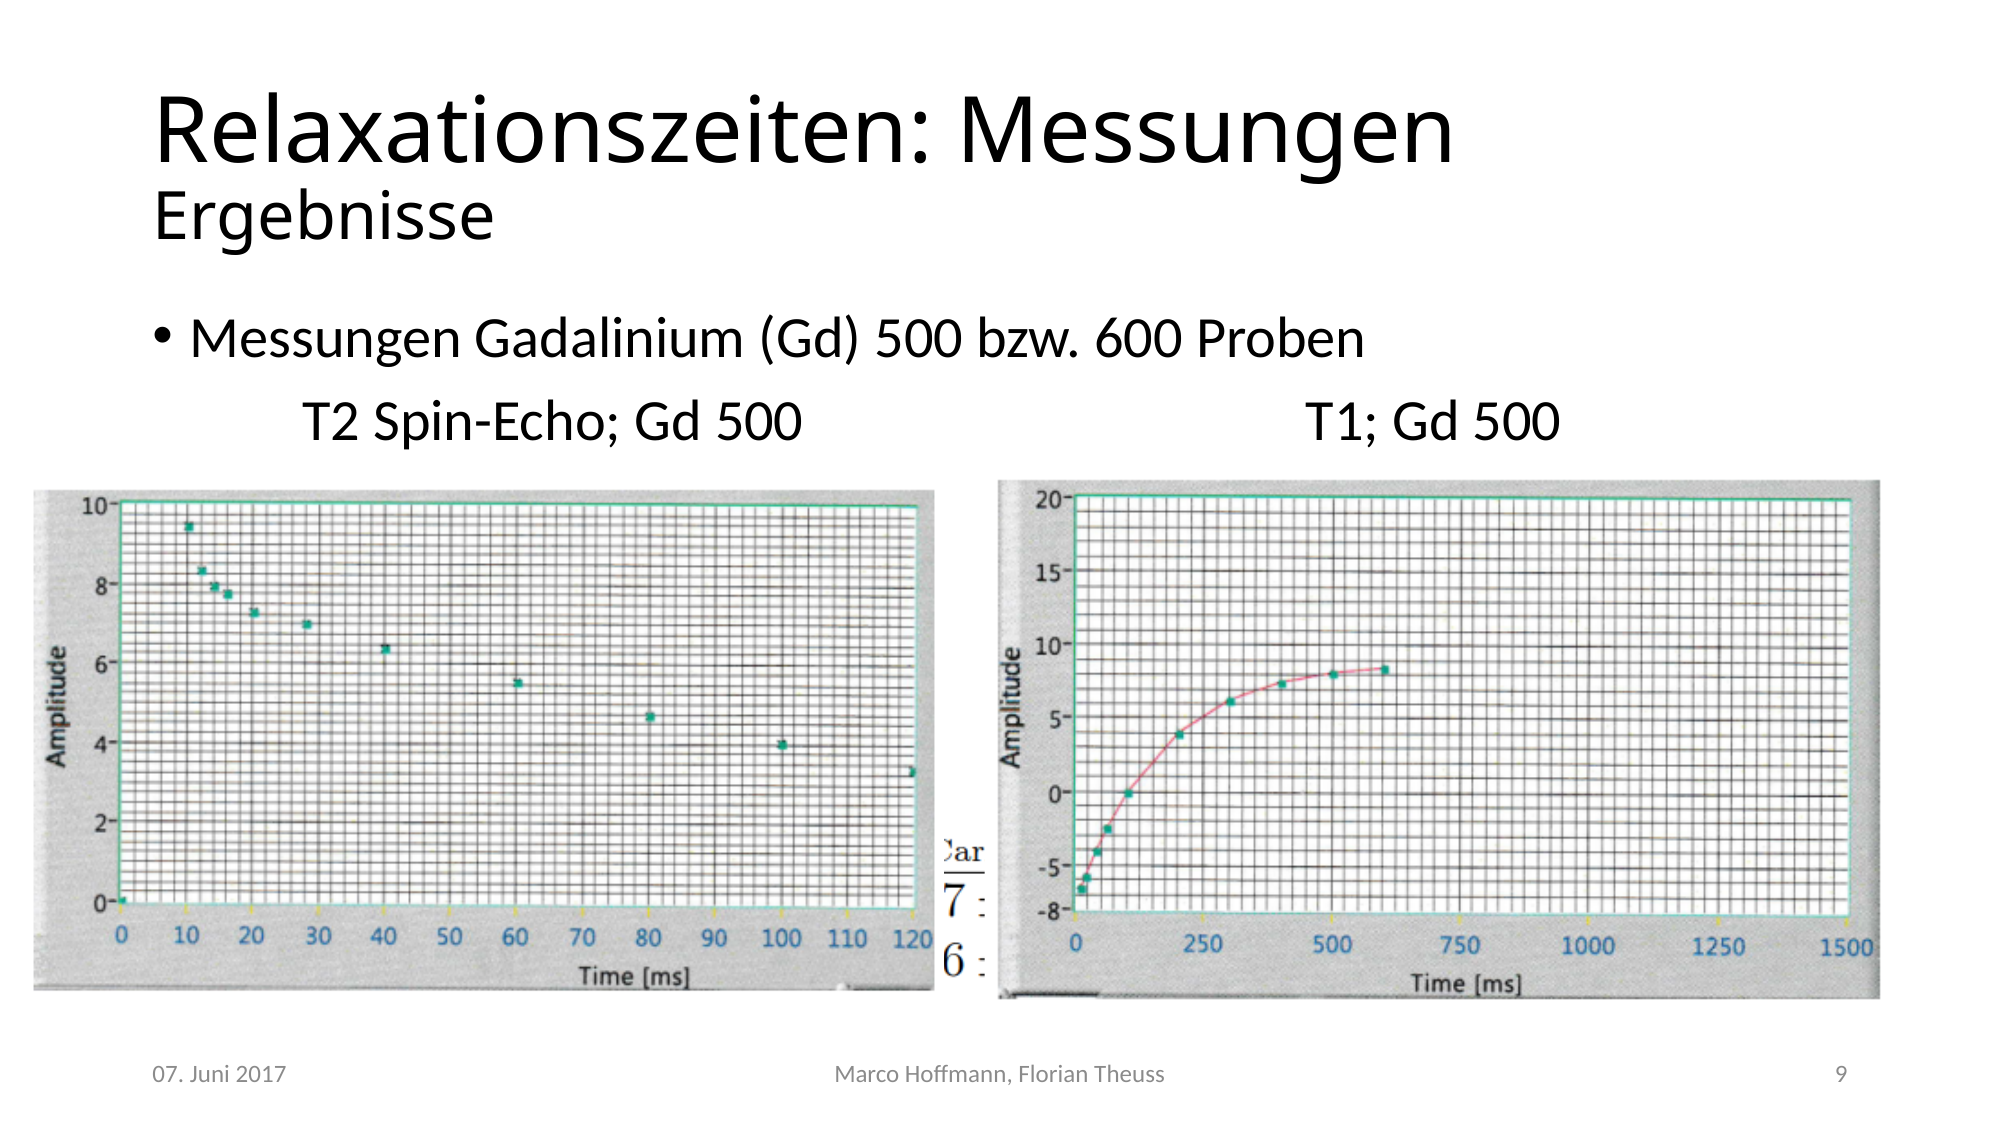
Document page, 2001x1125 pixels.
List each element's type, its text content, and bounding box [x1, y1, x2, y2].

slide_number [137, 1042, 588, 1103]
slide_number 9 [1412, 1042, 1863, 1103]
picture [23, 466, 1893, 1021]
list Messungen Gadalinium (Gd) 500 bzw. 600 Proben [137, 299, 1863, 797]
text_box T1; Gd 500 [1290, 374, 1941, 460]
footer Marco Hoffmann, Florian Theuss [662, 1042, 1338, 1103]
text_box T2 Spin-Echo; Gd 500 [287, 374, 938, 459]
title Relaxationszeiten: Messungen Ergebnisse [137, 59, 1863, 278]
